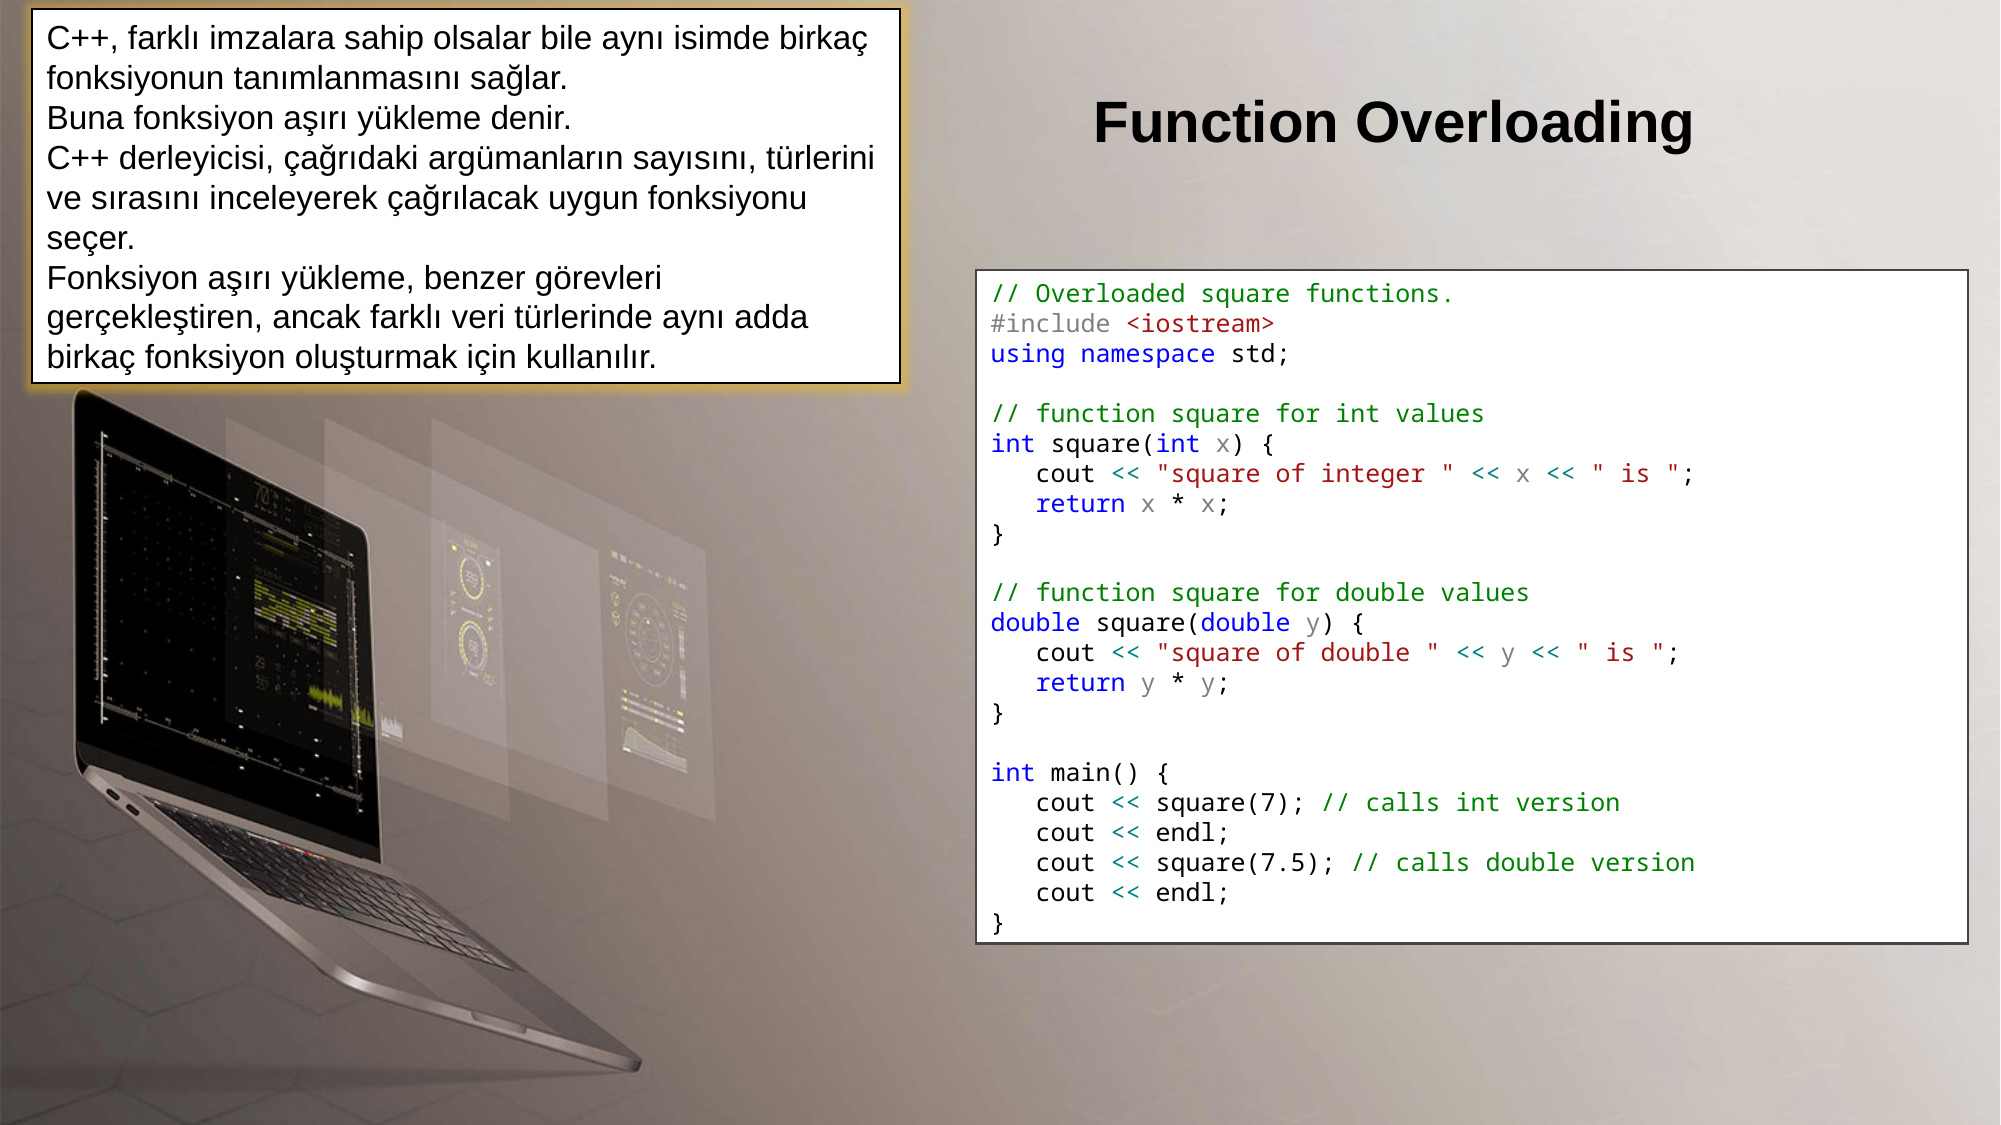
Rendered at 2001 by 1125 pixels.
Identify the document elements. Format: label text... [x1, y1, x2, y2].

picture [0, 0, 2001, 1125]
text_box C++, farklı imzalara sahip olsalar bile aynı isimde birkaç fonksiyonun tanımlanmasını sağlar. Buna fonksiyon aşırı yükleme denir. C++ derleyicisi, çağrıdaki argümanların sayısını, türlerini ve sırasını inceleyerek çağrılacak uygun fonksiyonu seçer. Fonksiyon aşırı yükleme, benzer görevleri gerçekleştiren, ancak farklı veri türlerinde aynı adda birkaç fonksiyon oluşturmak için kullanılır. [31, 8, 901, 384]
text_box // Overloaded square functions. #include <iostream> using namespace std; // function square for int values int square(int x) { cout << "square of integer " << x << " is "; return x * x; } // function square for double values double square(double y) { cout << "square of double " << y << " is "; return y * y; } int main() { cout << square(7); // calls int version cout << endl; cout << square(7.5); // calls double version cout << endl; } [975, 269, 1969, 945]
text_box Function Overloading [1078, 76, 1750, 162]
